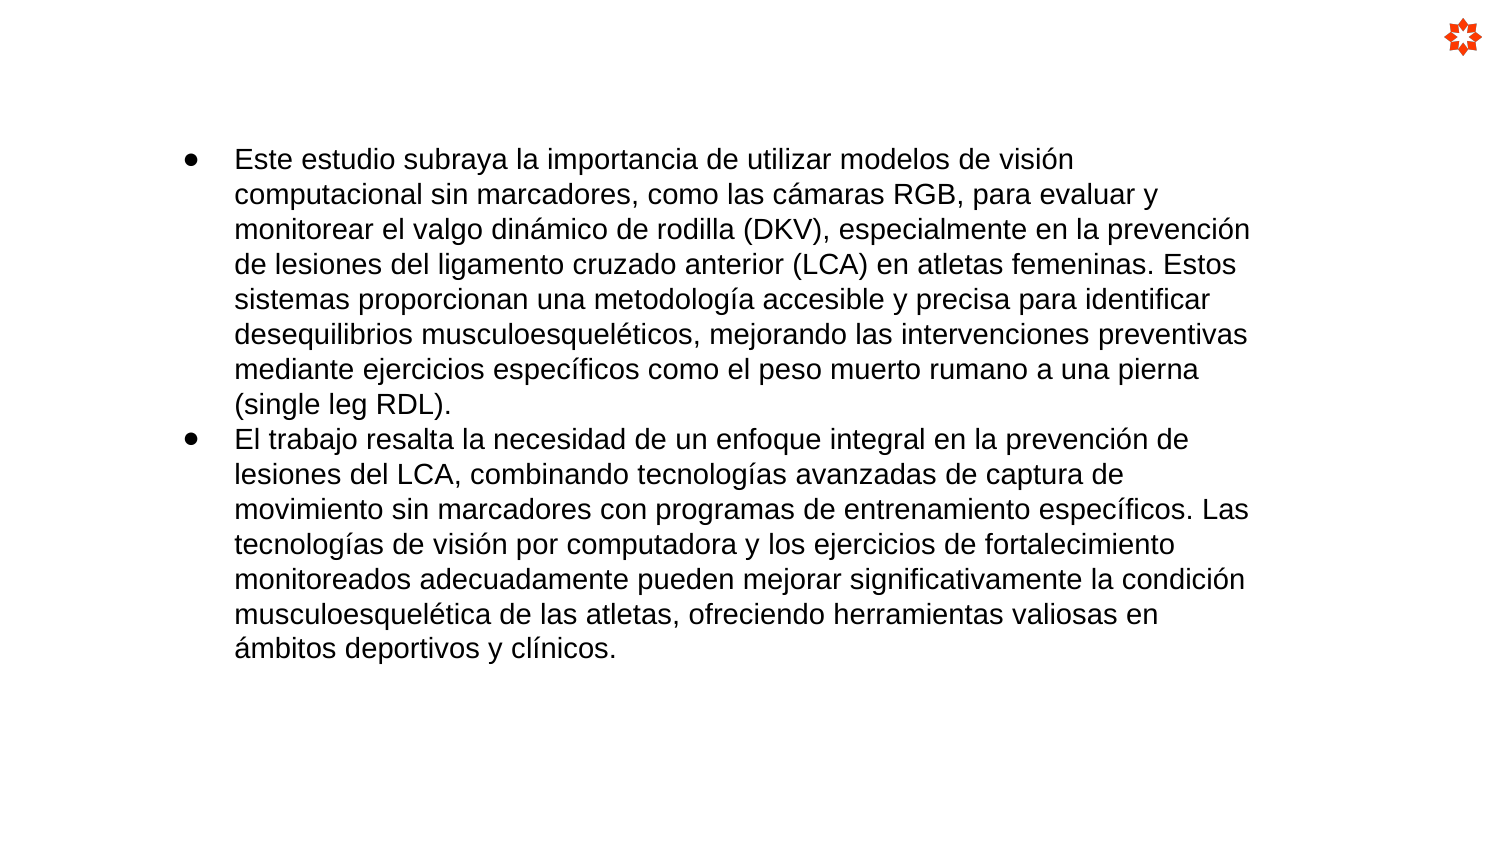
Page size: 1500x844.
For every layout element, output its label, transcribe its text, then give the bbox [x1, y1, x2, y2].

picture [1444, 18, 1482, 56]
text_box Este estudio subraya la importancia de utilizar modelos de visión computacional sin marcadores, como las cámaras RGB, para evaluar y monitorear el valgo dinámico de rodilla (DKV), especialmente en la prevención de lesiones del ligamento cruzado anterior (LCA) en atletas femeninas. Estos sistemas proporcionan una metodología accesible y precisa para identificar desequilibrios musculoesqueléticos, mejorando las intervenciones preventivas mediante ejercicios específicos como el peso muerto rumano a una pierna (single leg RDL). El trabajo resalta la necesidad de un enfoque integral en la prevención de lesiones del LCA, combinando tecnologías avanzadas de captura de movimiento sin marcadores con programas de entrenamiento específicos. Las tecnologías de visión por computadora y los ejercicios de fortalecimiento monitoreados adecuadamente pueden mejorar significativamente la condición musculoesquelética de las atletas, ofreciendo herramientas valiosas en ámbitos deportivos y clínicos. [144, 125, 1285, 680]
